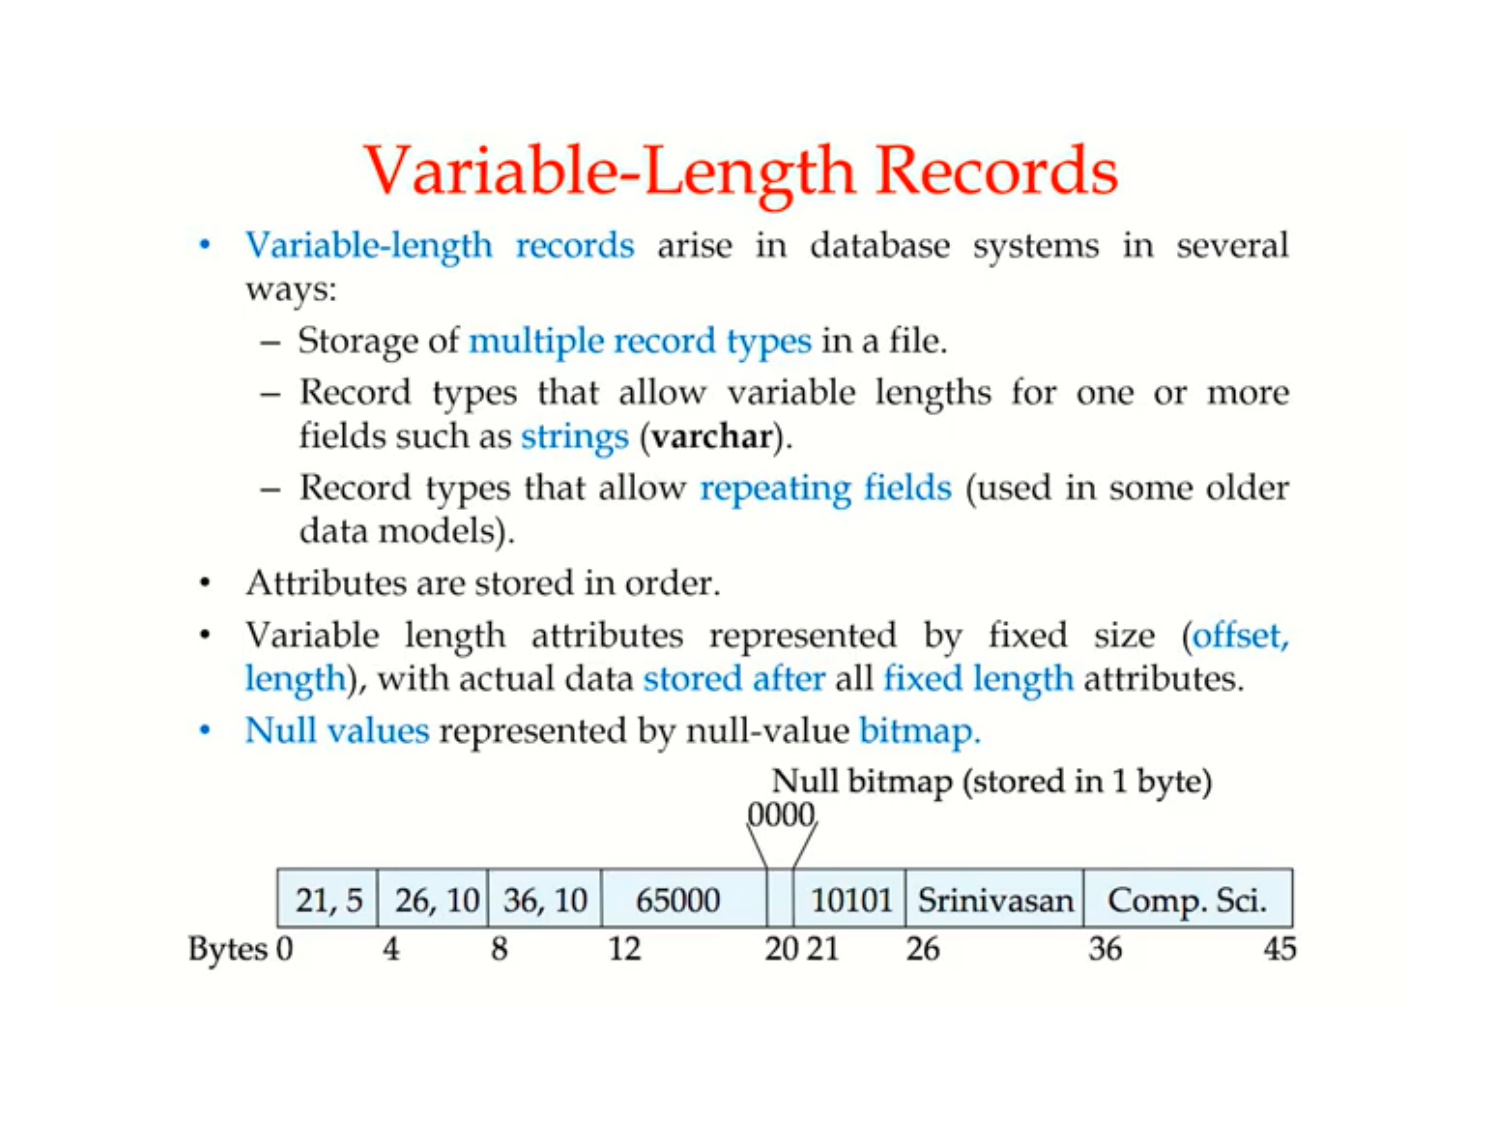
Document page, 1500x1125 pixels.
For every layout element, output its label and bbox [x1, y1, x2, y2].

list [52, 125, 1410, 1005]
